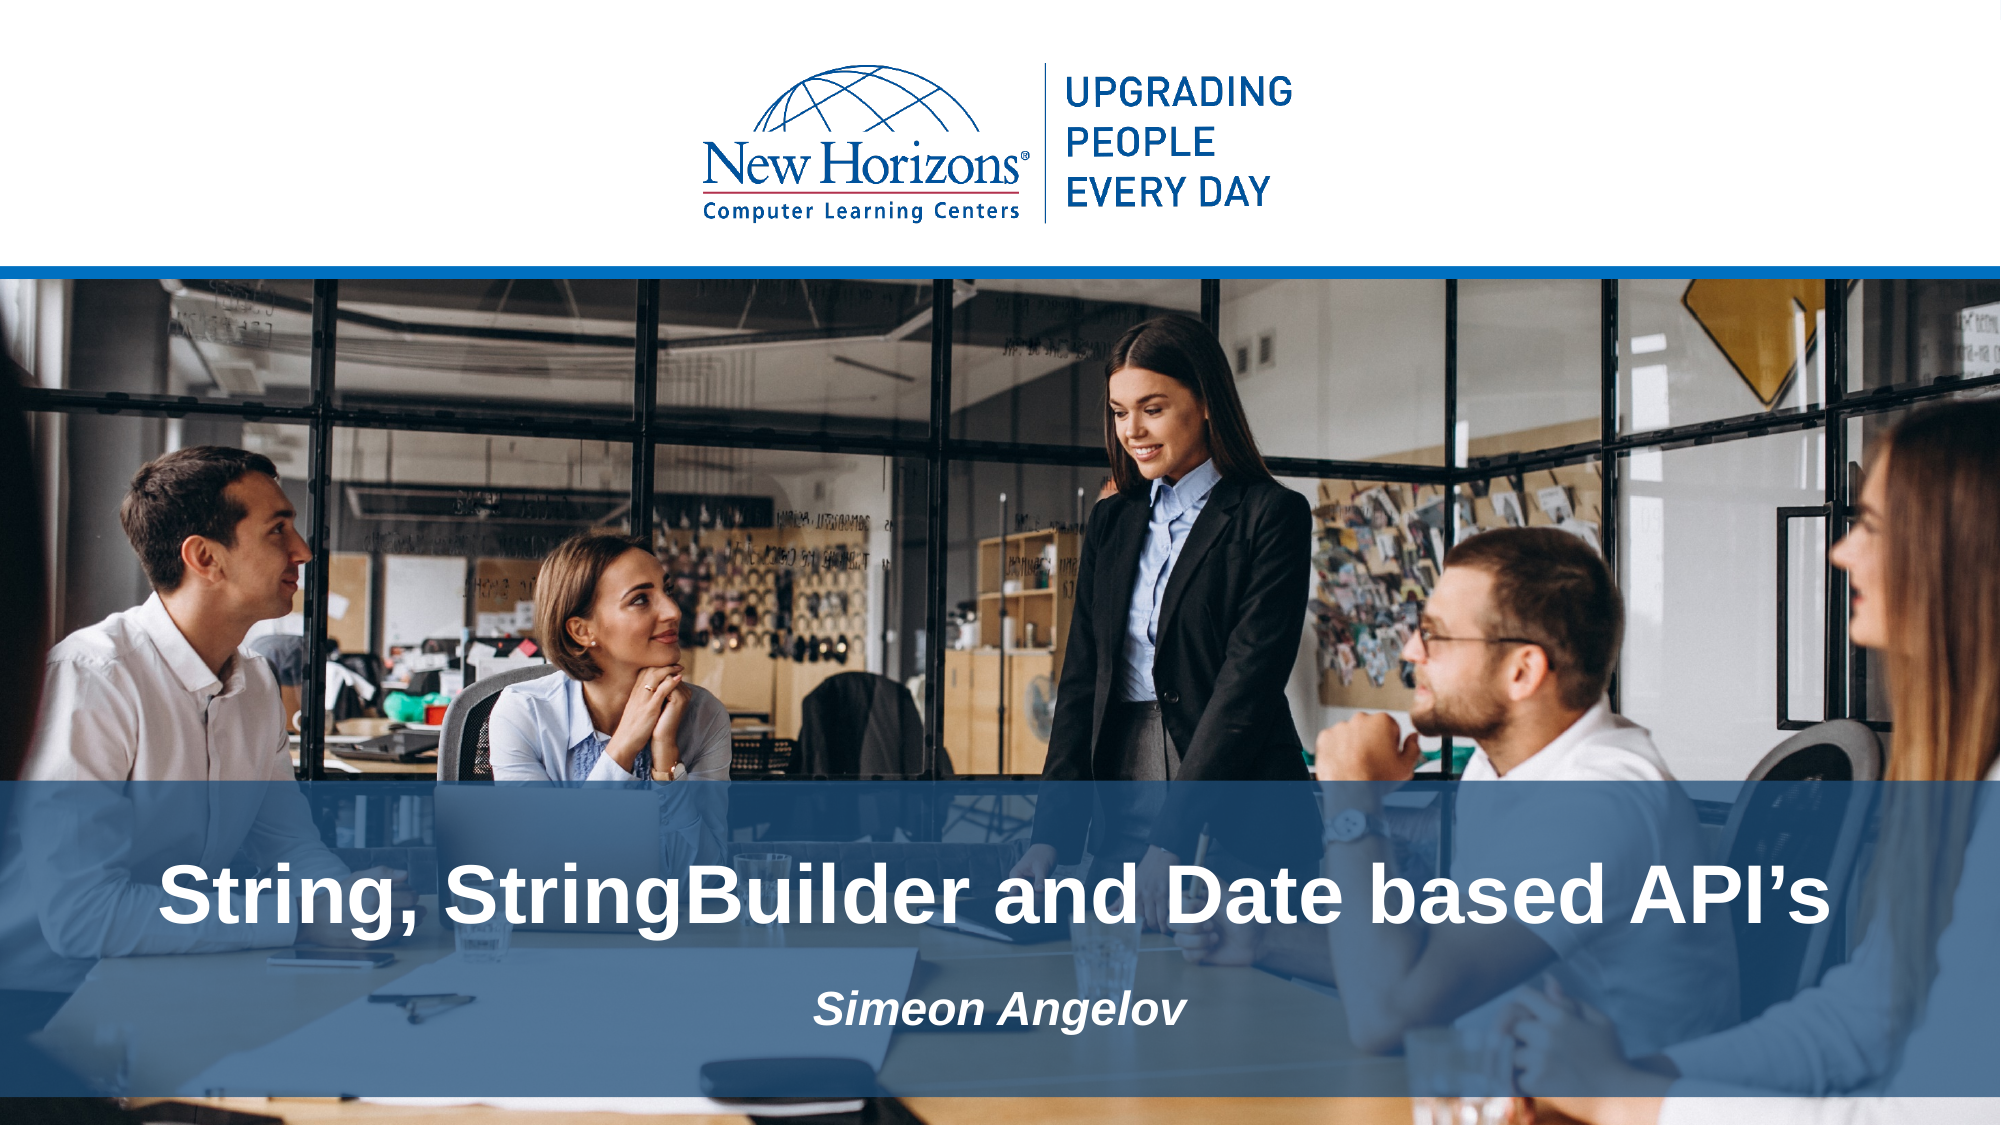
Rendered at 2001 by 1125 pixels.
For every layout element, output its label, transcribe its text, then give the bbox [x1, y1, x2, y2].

subtitle Simeon Angelov [0, 976, 2000, 1044]
picture [698, 55, 1302, 226]
picture [0, 1098, 2000, 1125]
title String, StringBuilder and Date based API’s [0, 827, 1996, 949]
picture [0, 279, 2000, 780]
